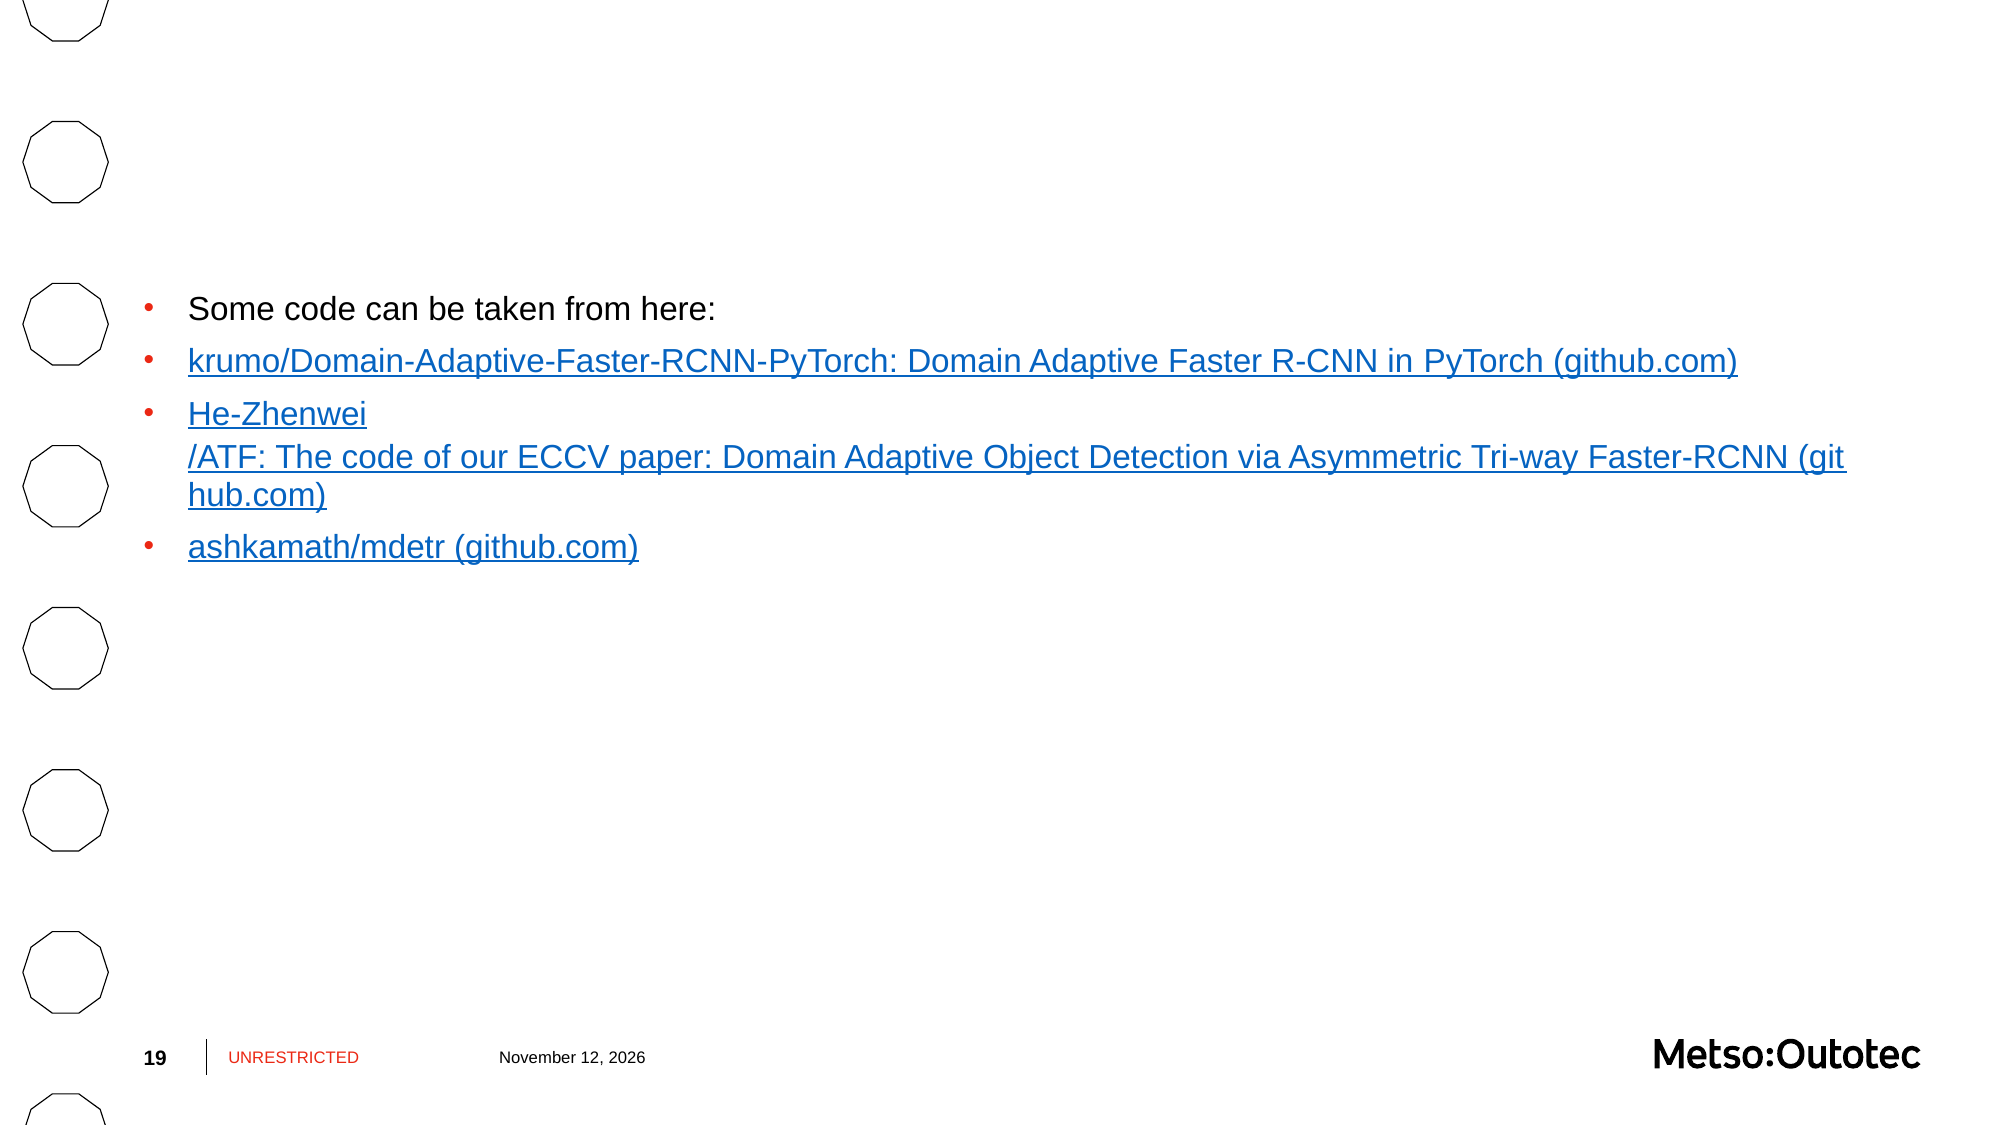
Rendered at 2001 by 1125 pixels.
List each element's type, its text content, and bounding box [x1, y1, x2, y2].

footer UNRESTRICTED [228, 1039, 486, 1075]
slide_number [499, 1039, 913, 1075]
list Some code can be taken from here: krumo/Domain-Adaptive-Faster-RCNN-PyTorch: Domain Adaptive Faster R-CNN in PyTorch (github.com) He-Zhenwei/ATF: The code of our ECCV paper: Domain Adaptive Object Detection via Asymmetric Tri-way Faster-RCNN (github.com) ashkamath/mdetr (github.com) [143, 283, 1857, 989]
slide_number 19 [143, 1039, 207, 1075]
